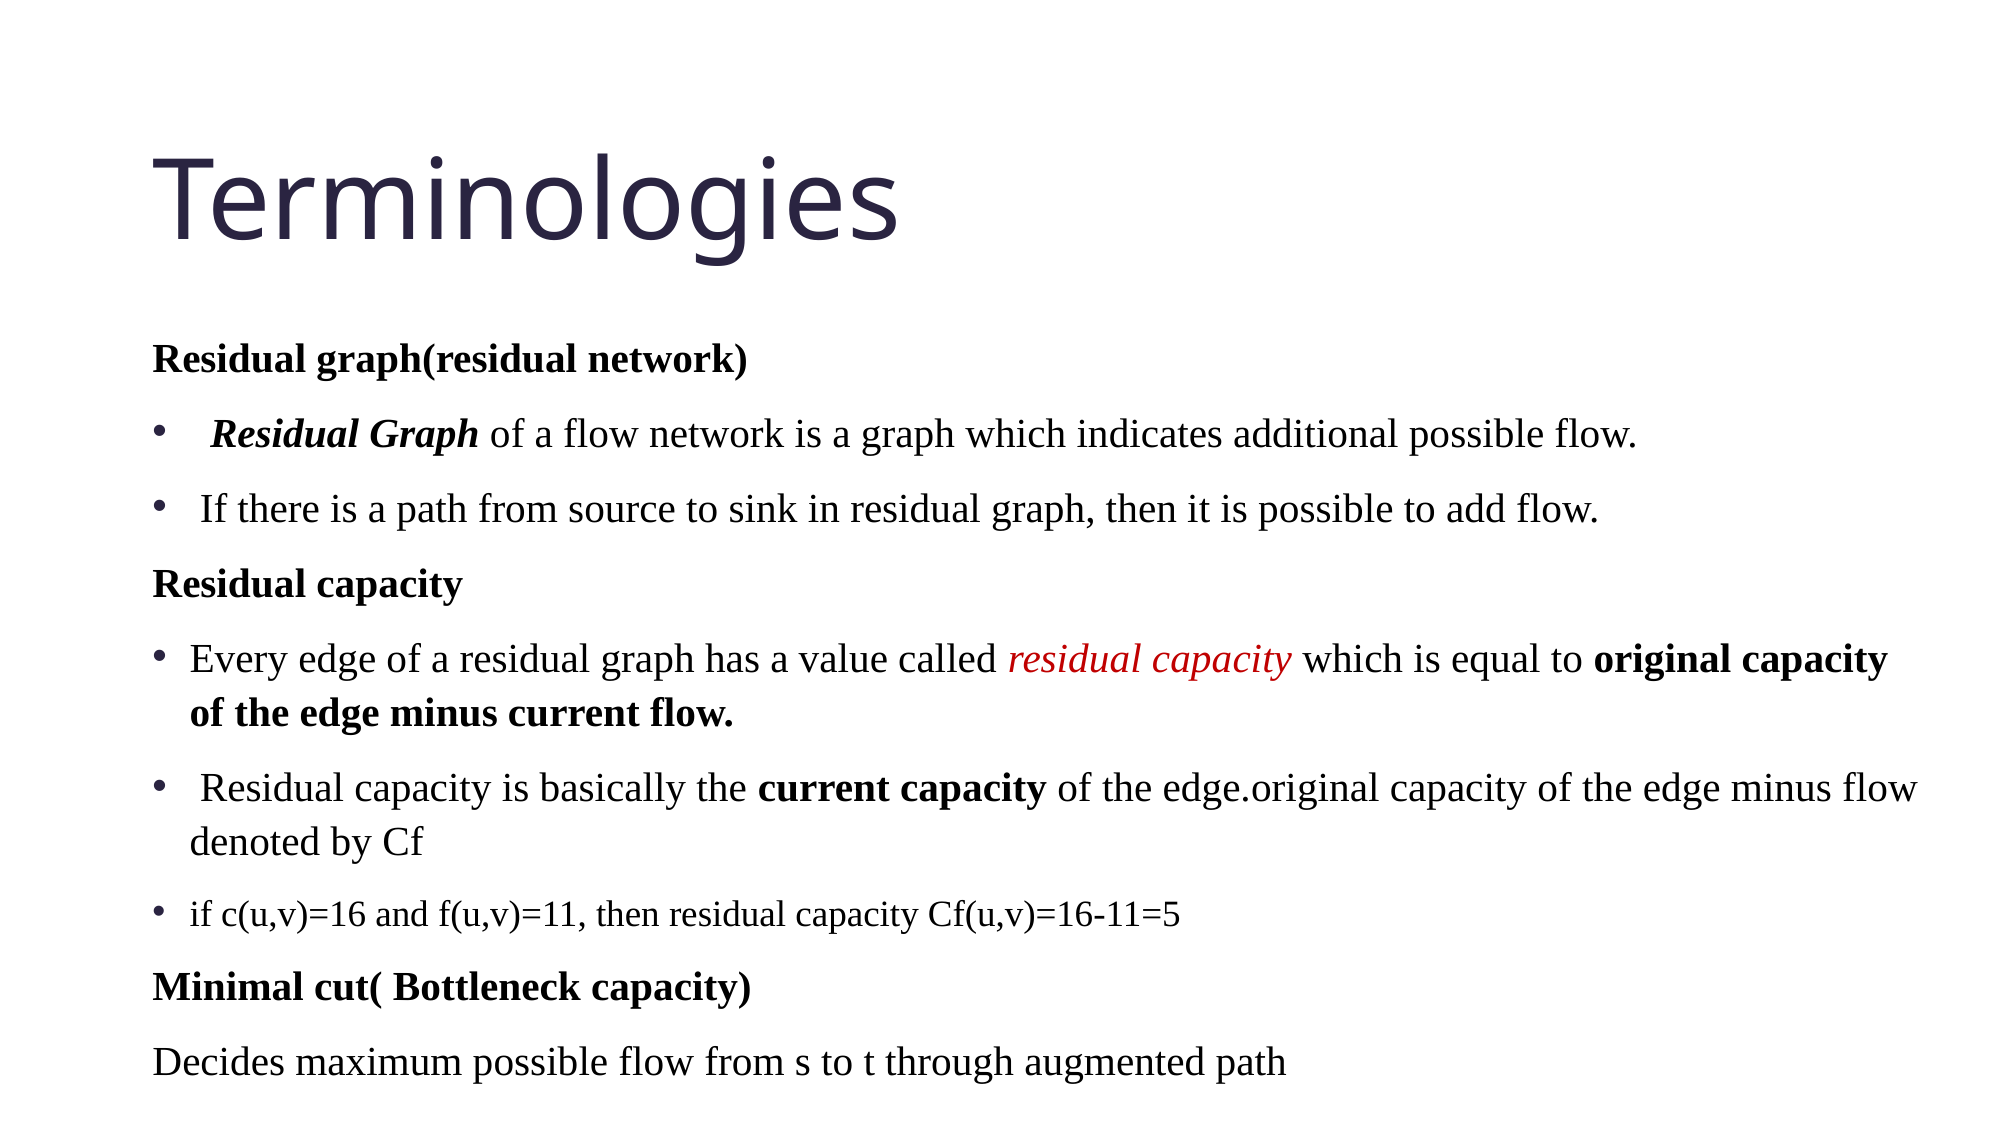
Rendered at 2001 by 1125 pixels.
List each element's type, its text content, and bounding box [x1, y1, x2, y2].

title Terminologies [137, 51, 1863, 270]
list Residual graph(residual network) Residual Graph of a flow network is a graph which indicates additional possible flow. If there is a path from source to sink in residual graph, then it is possible to add flow. Residual capacity Every edge of a residual graph has a value called residual capacity which is equal to original capacity of the edge minus current flow. Residual capacity is basically the current capacity of the edge.original capacity of the edge minus flow denoted by Cf if c(u,v)=16 and f(u,v)=11, then residual capacity Cf(u,v)=16-11=5 Minimal cut( Bottleneck capacity) Decides maximum possible flow from s to t through augmented path [137, 318, 1944, 1093]
